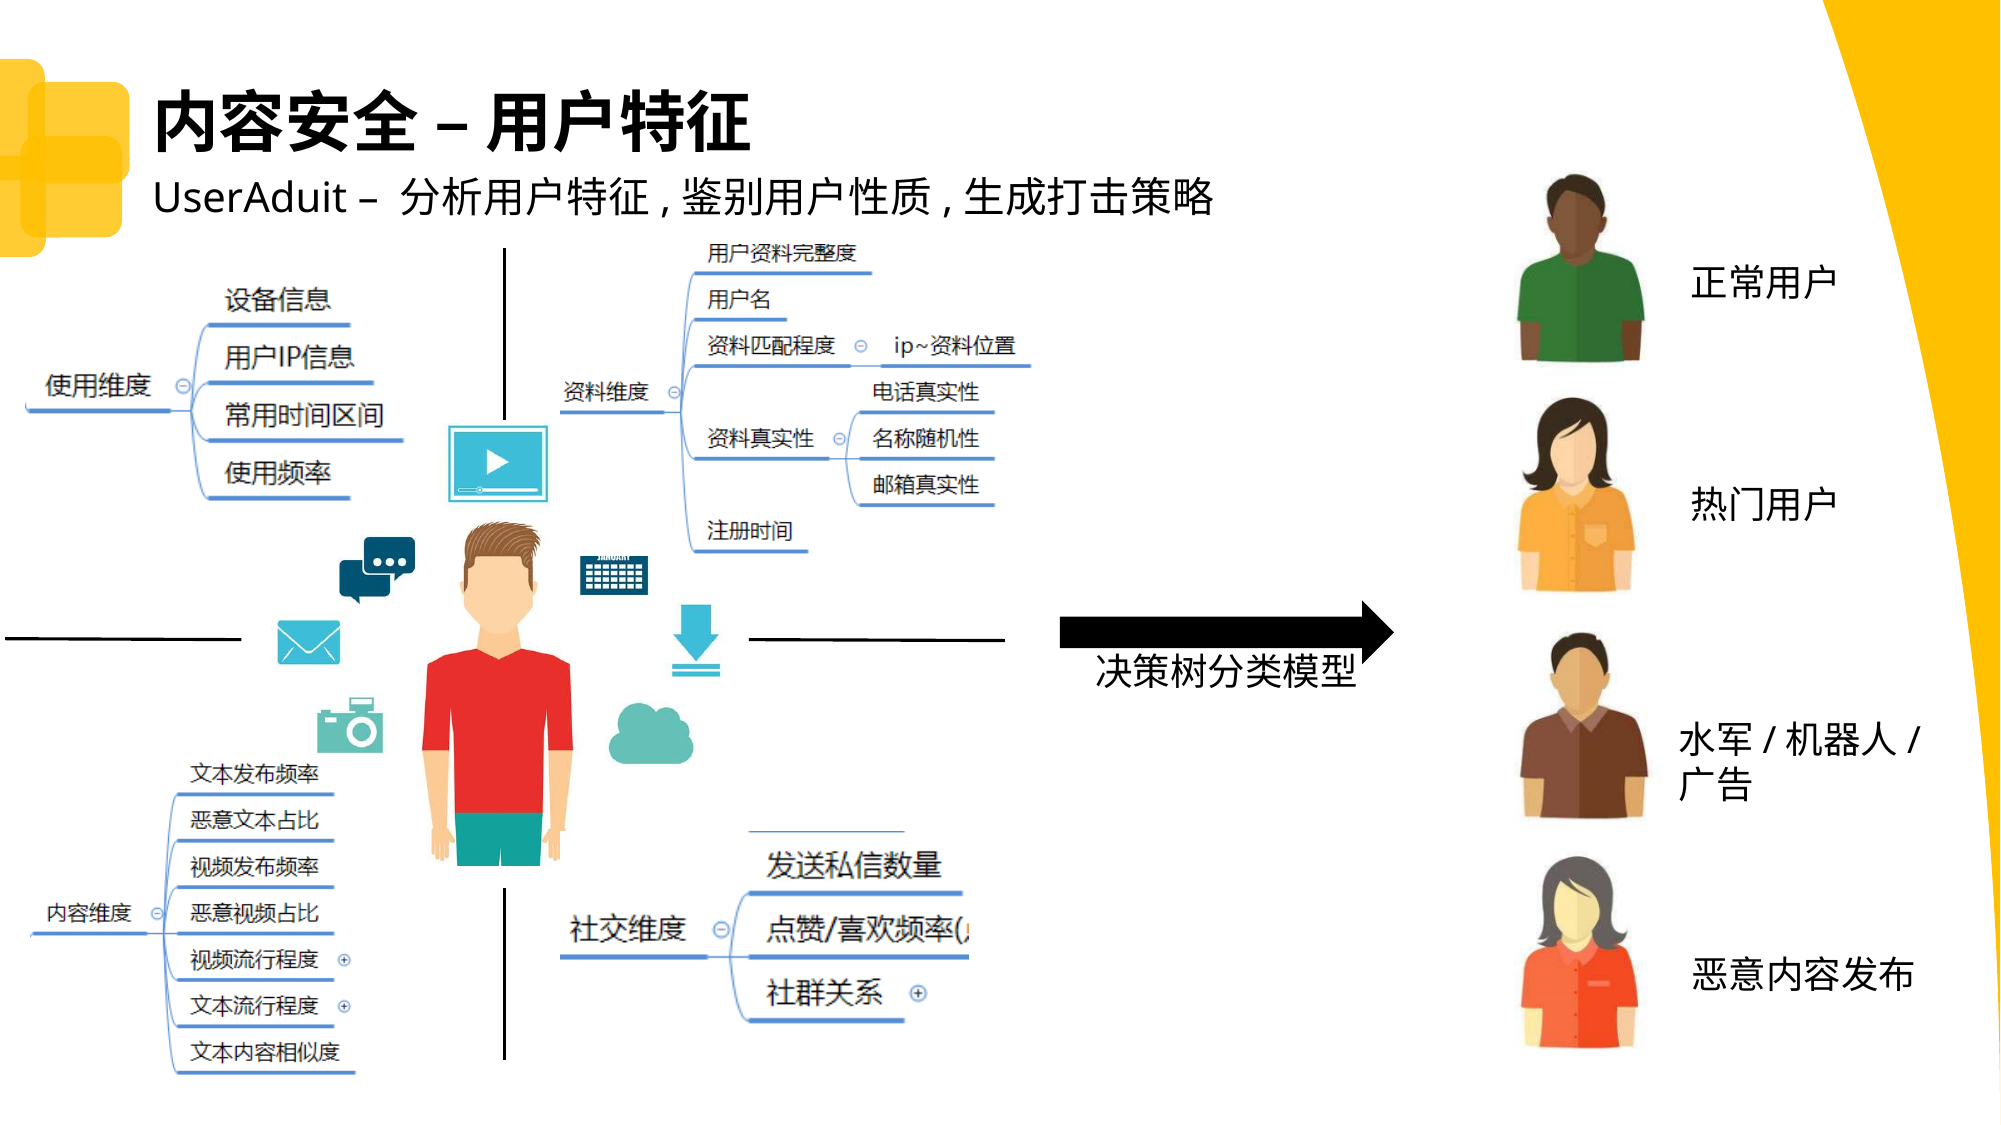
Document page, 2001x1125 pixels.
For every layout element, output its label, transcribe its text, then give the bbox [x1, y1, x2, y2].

list 内容安全 – 用户特征 [137, 81, 797, 169]
list UserAduit – 分析用户特征,鉴别用户性质,生成打击策略 [137, 169, 1274, 231]
picture [560, 831, 969, 1027]
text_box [1467, 169, 1933, 1061]
picture [25, 281, 417, 505]
picture [30, 755, 360, 1076]
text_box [4, 247, 1005, 1061]
picture [560, 244, 1033, 556]
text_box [1060, 602, 1393, 702]
